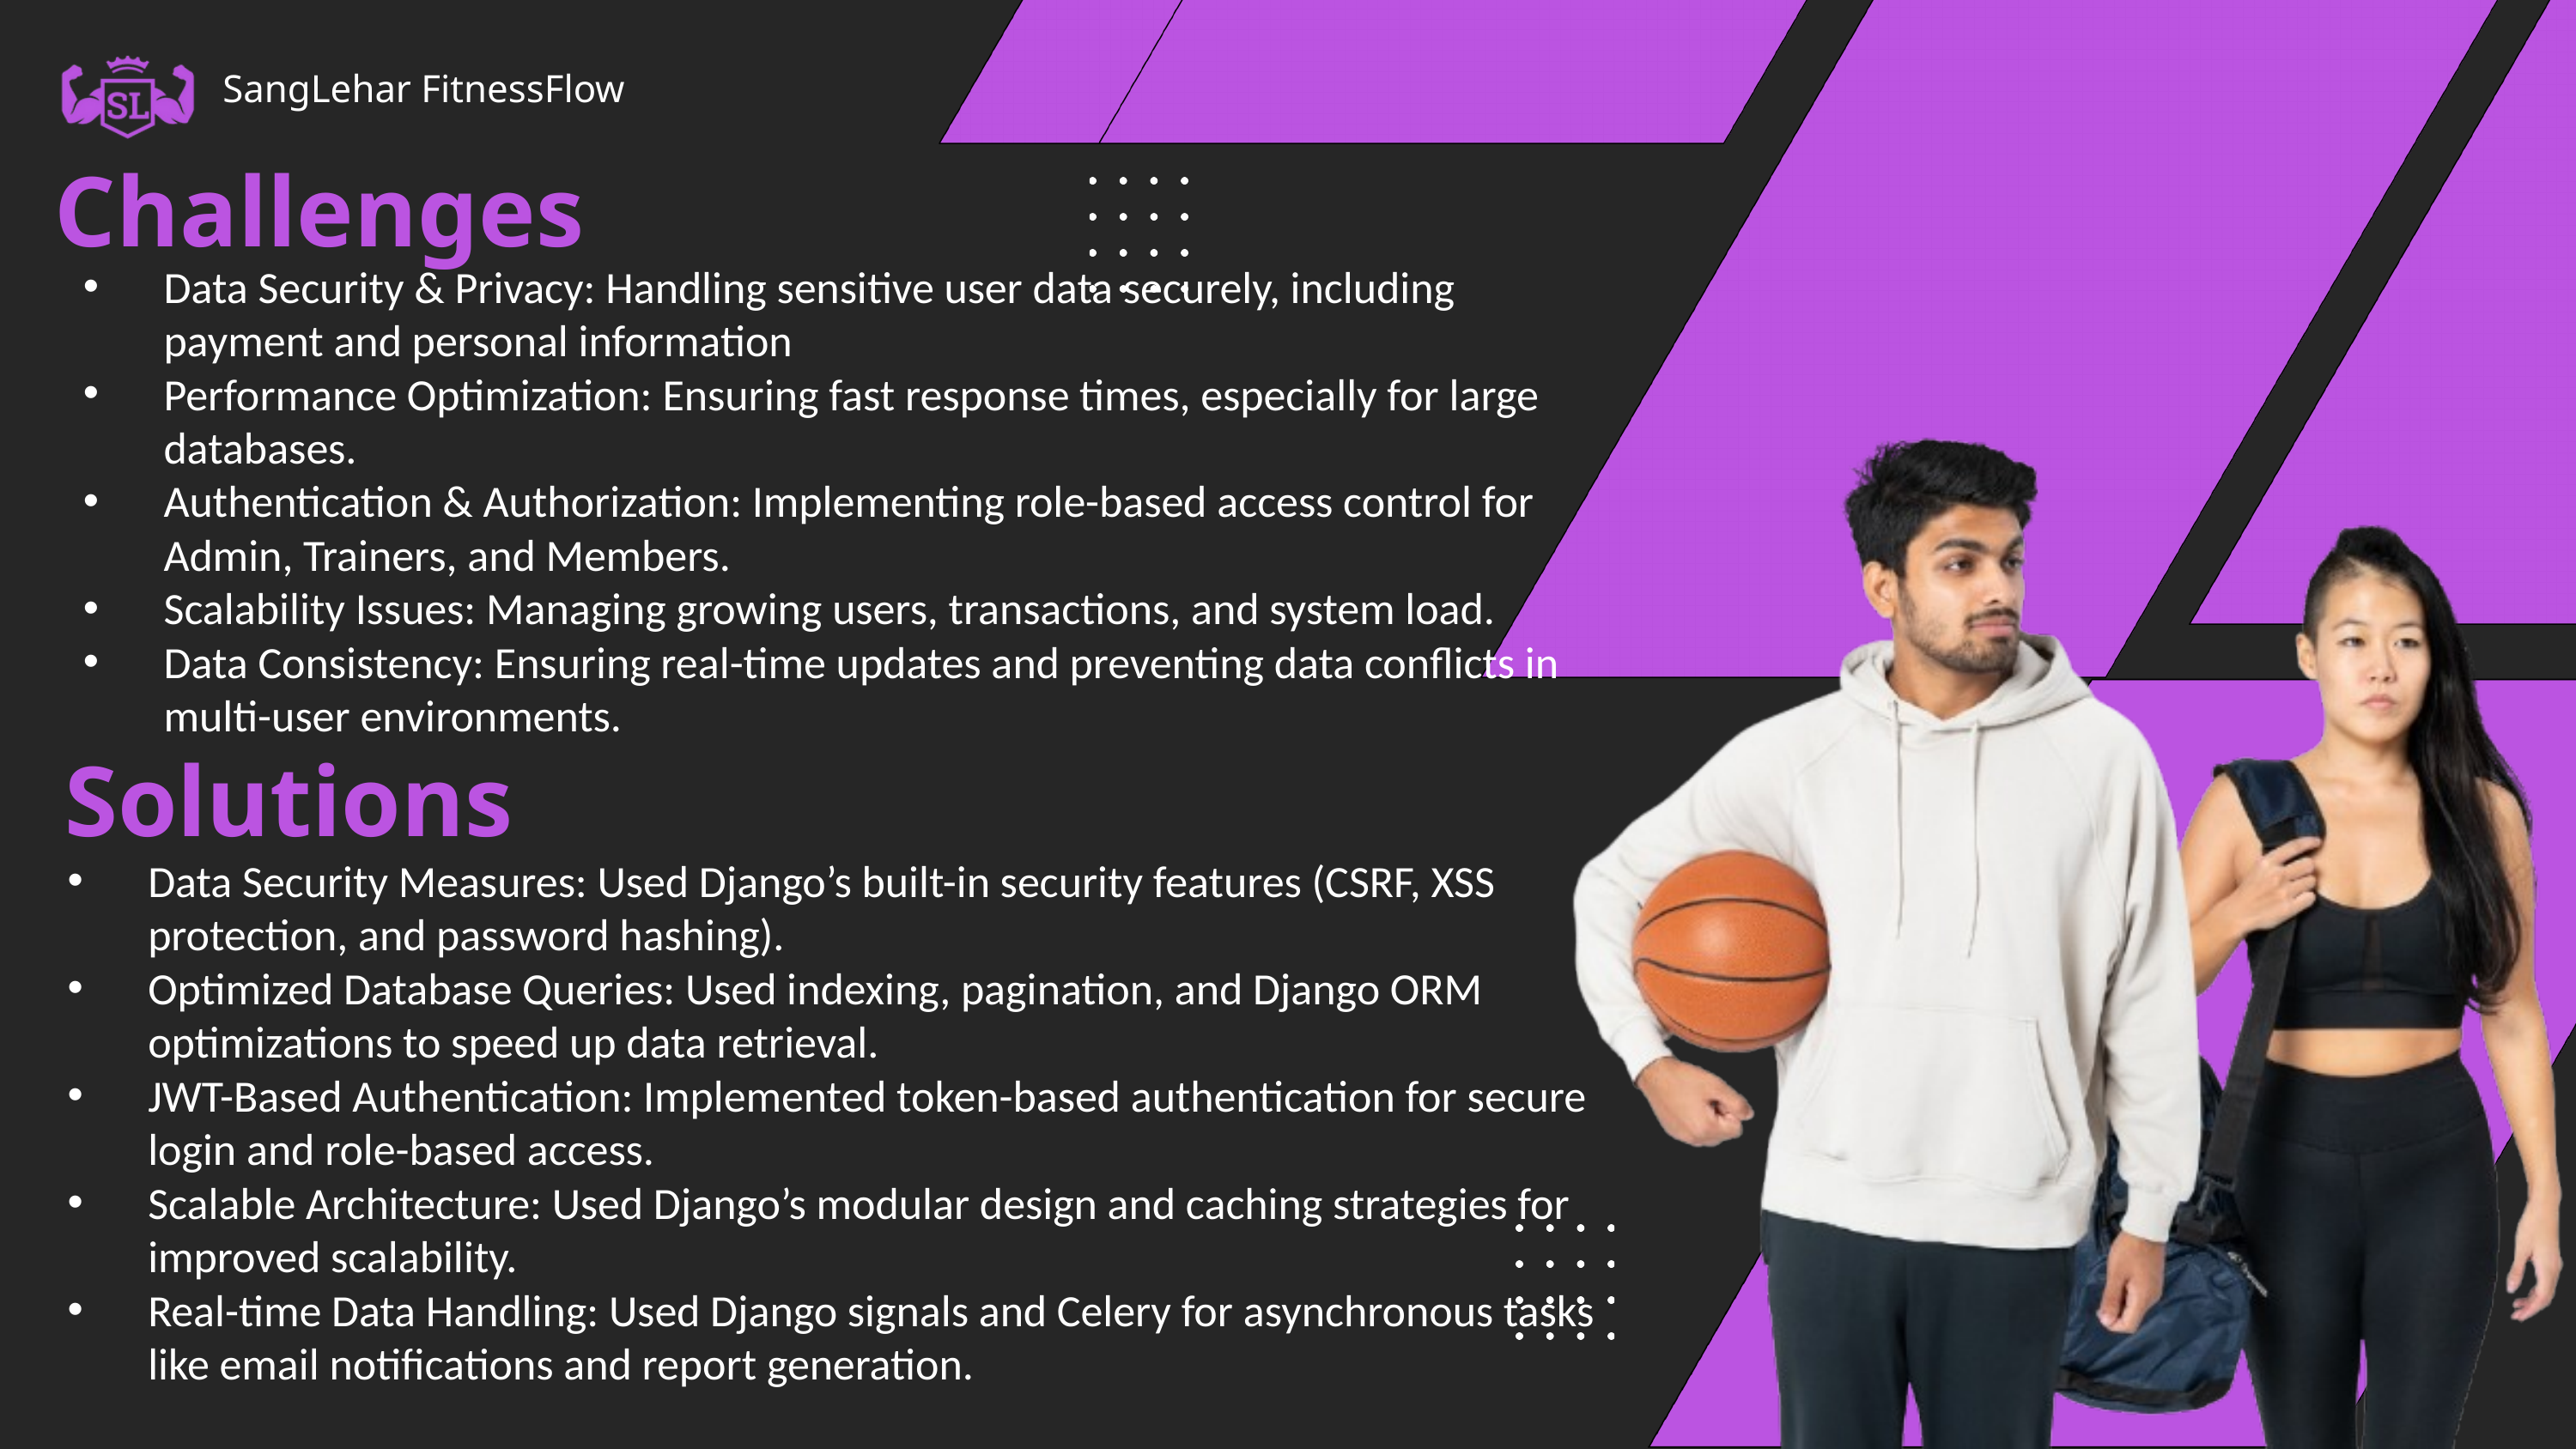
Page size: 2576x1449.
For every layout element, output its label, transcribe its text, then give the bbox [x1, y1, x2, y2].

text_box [56, 50, 669, 145]
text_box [54, 149, 1179, 350]
text_box [1532, 403, 2576, 1449]
text_box Solutions [52, 733, 1340, 863]
text_box [2189, 0, 2576, 403]
text_box [1098, 0, 2130, 145]
text_box Data Security Measures: Used Django’s built-in security features (CSRF, XSS protection, and password hashing). Optimized Database Queries: Used indexing, pagination, and Django ORM optimizations to speed up data retrieval. JWT-Based Authentication: Implemented token-based authentication for secure login and role-based access. Scalable Architecture: Used Django’s modular design and caching strategies for improved scalability. Real-time Data Handling: Used Django signals and Celery for asynchronous tasks like email notifications and report generation. [54, 846, 1666, 1396]
text_box [1182, 177, 1188, 258]
text_box [939, 0, 1098, 145]
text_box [32, 258, 1615, 702]
text_box [1480, 0, 2189, 403]
